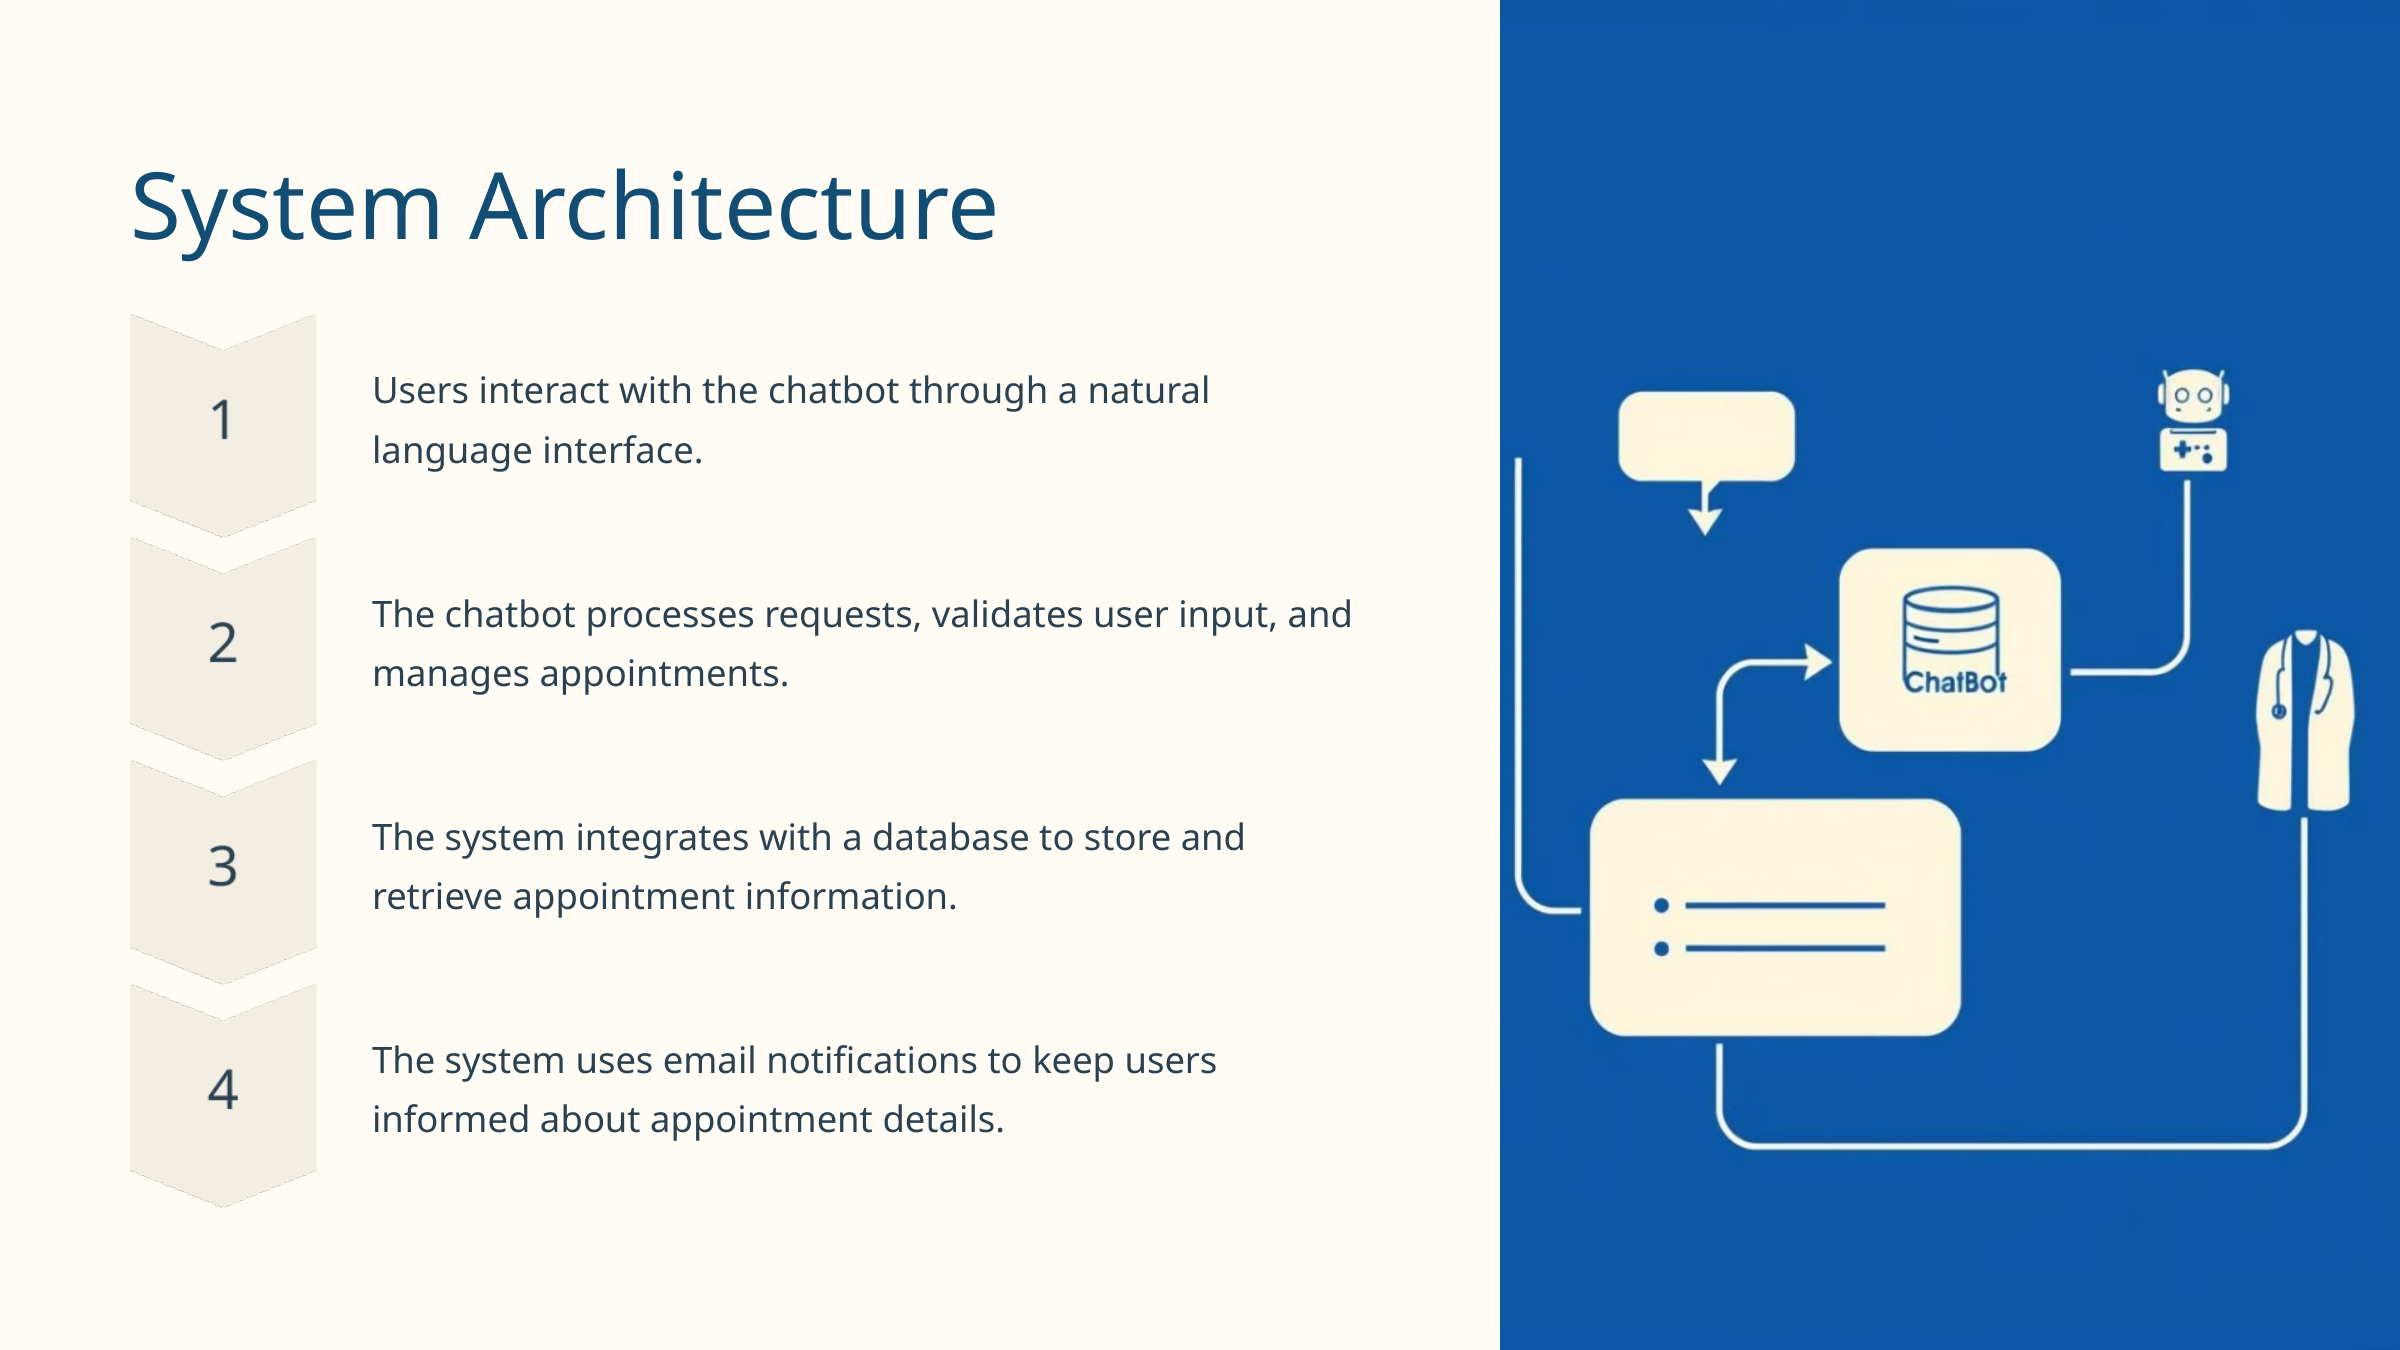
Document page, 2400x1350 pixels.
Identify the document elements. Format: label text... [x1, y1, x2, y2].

picture [130, 314, 317, 1208]
text_box The chatbot processes requests, validates user input, and manages appointments. [372, 574, 1370, 694]
text_box The system integrates with a database to store and retrieve appointment information. [372, 798, 1370, 918]
text_box Users interact with the chatbot through a natural language interface. [372, 351, 1370, 471]
text_box The system uses email notifications to keep users informed about appointment details. [372, 1021, 1370, 1141]
text_box System Architecture [130, 142, 1061, 259]
picture [1499, 0, 2400, 1350]
